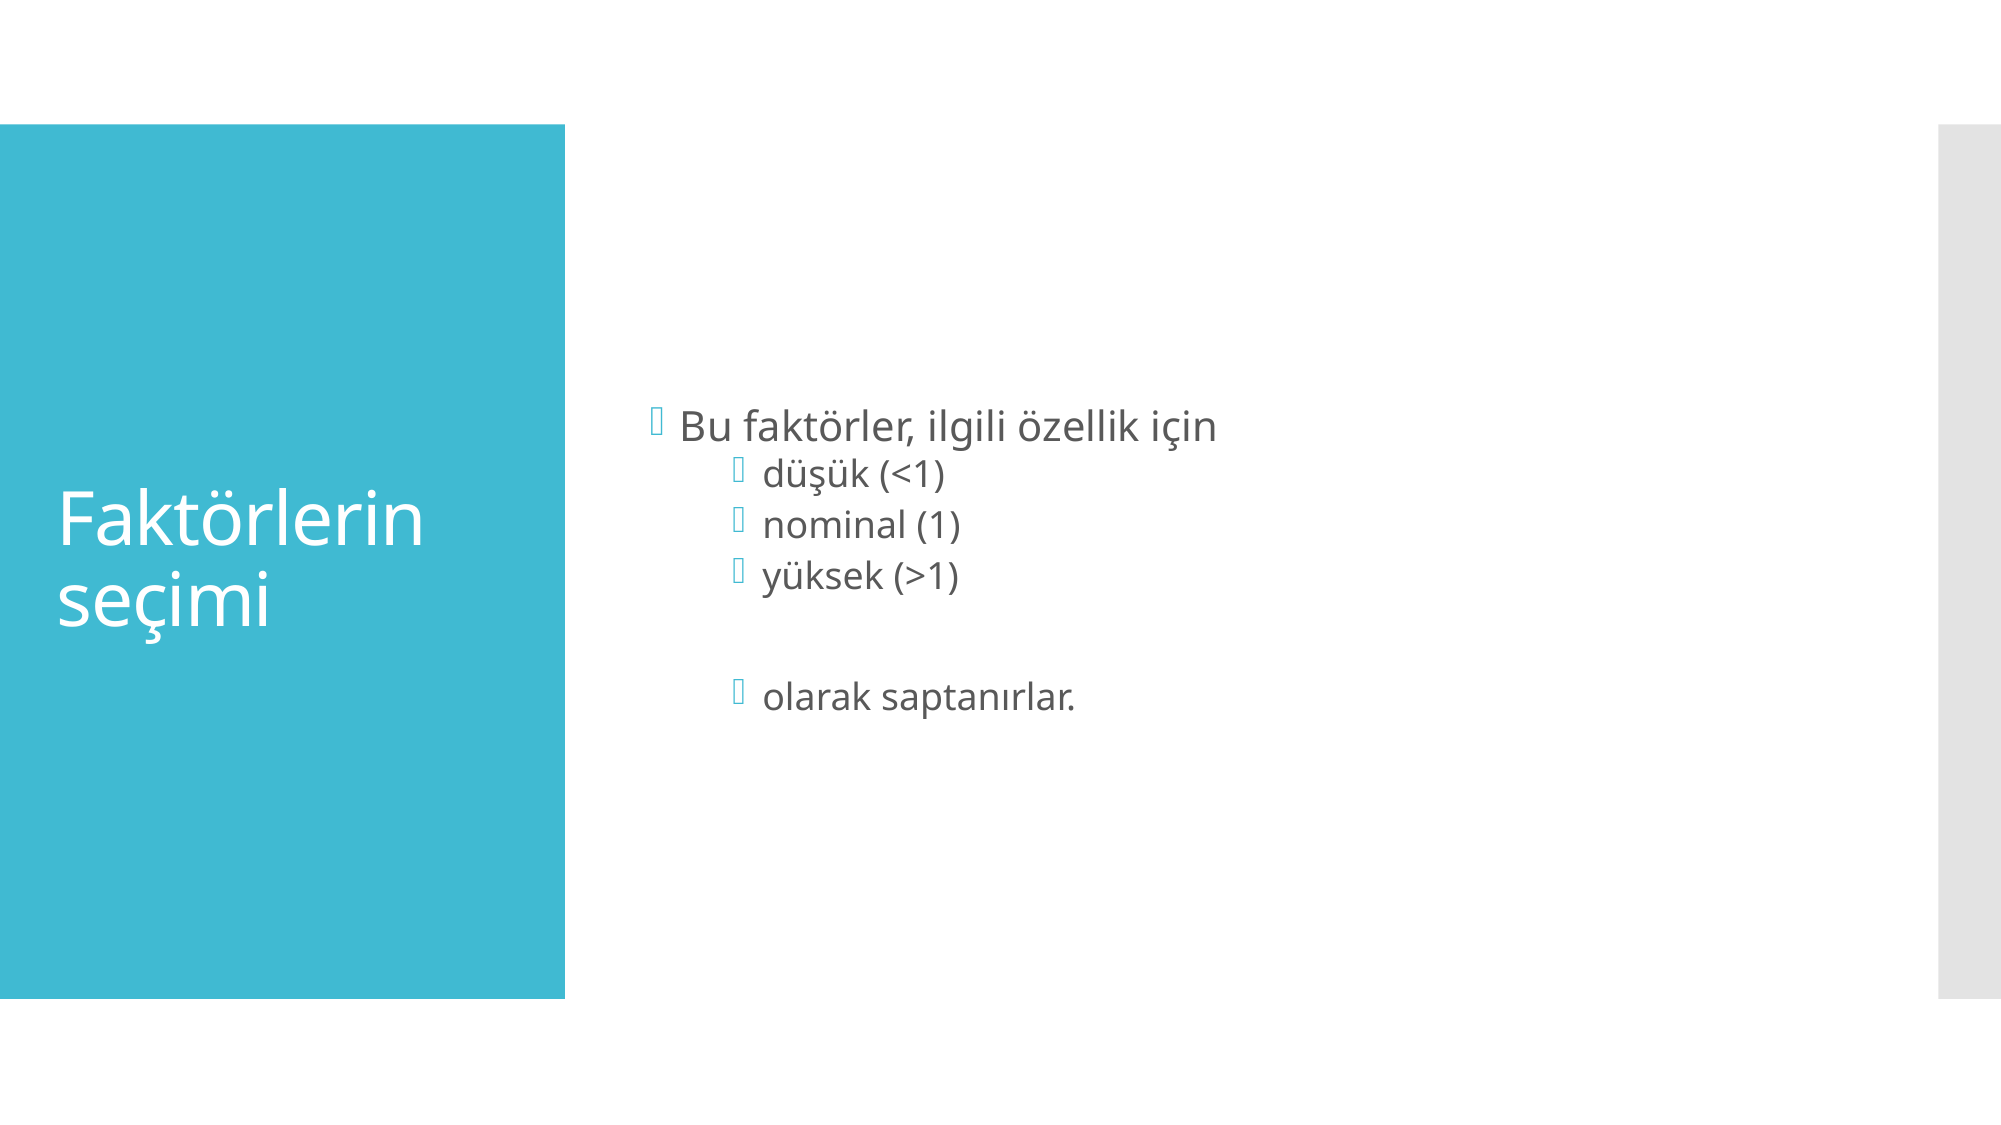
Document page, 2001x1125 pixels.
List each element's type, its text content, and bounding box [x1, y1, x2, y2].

title Faktörlerin seçimi [41, 184, 525, 940]
list Bu faktörler, ilgili özellik için düşük (<1) nominal (1) yüksek (>1) olarak saptanırlar. [634, 141, 1835, 982]
